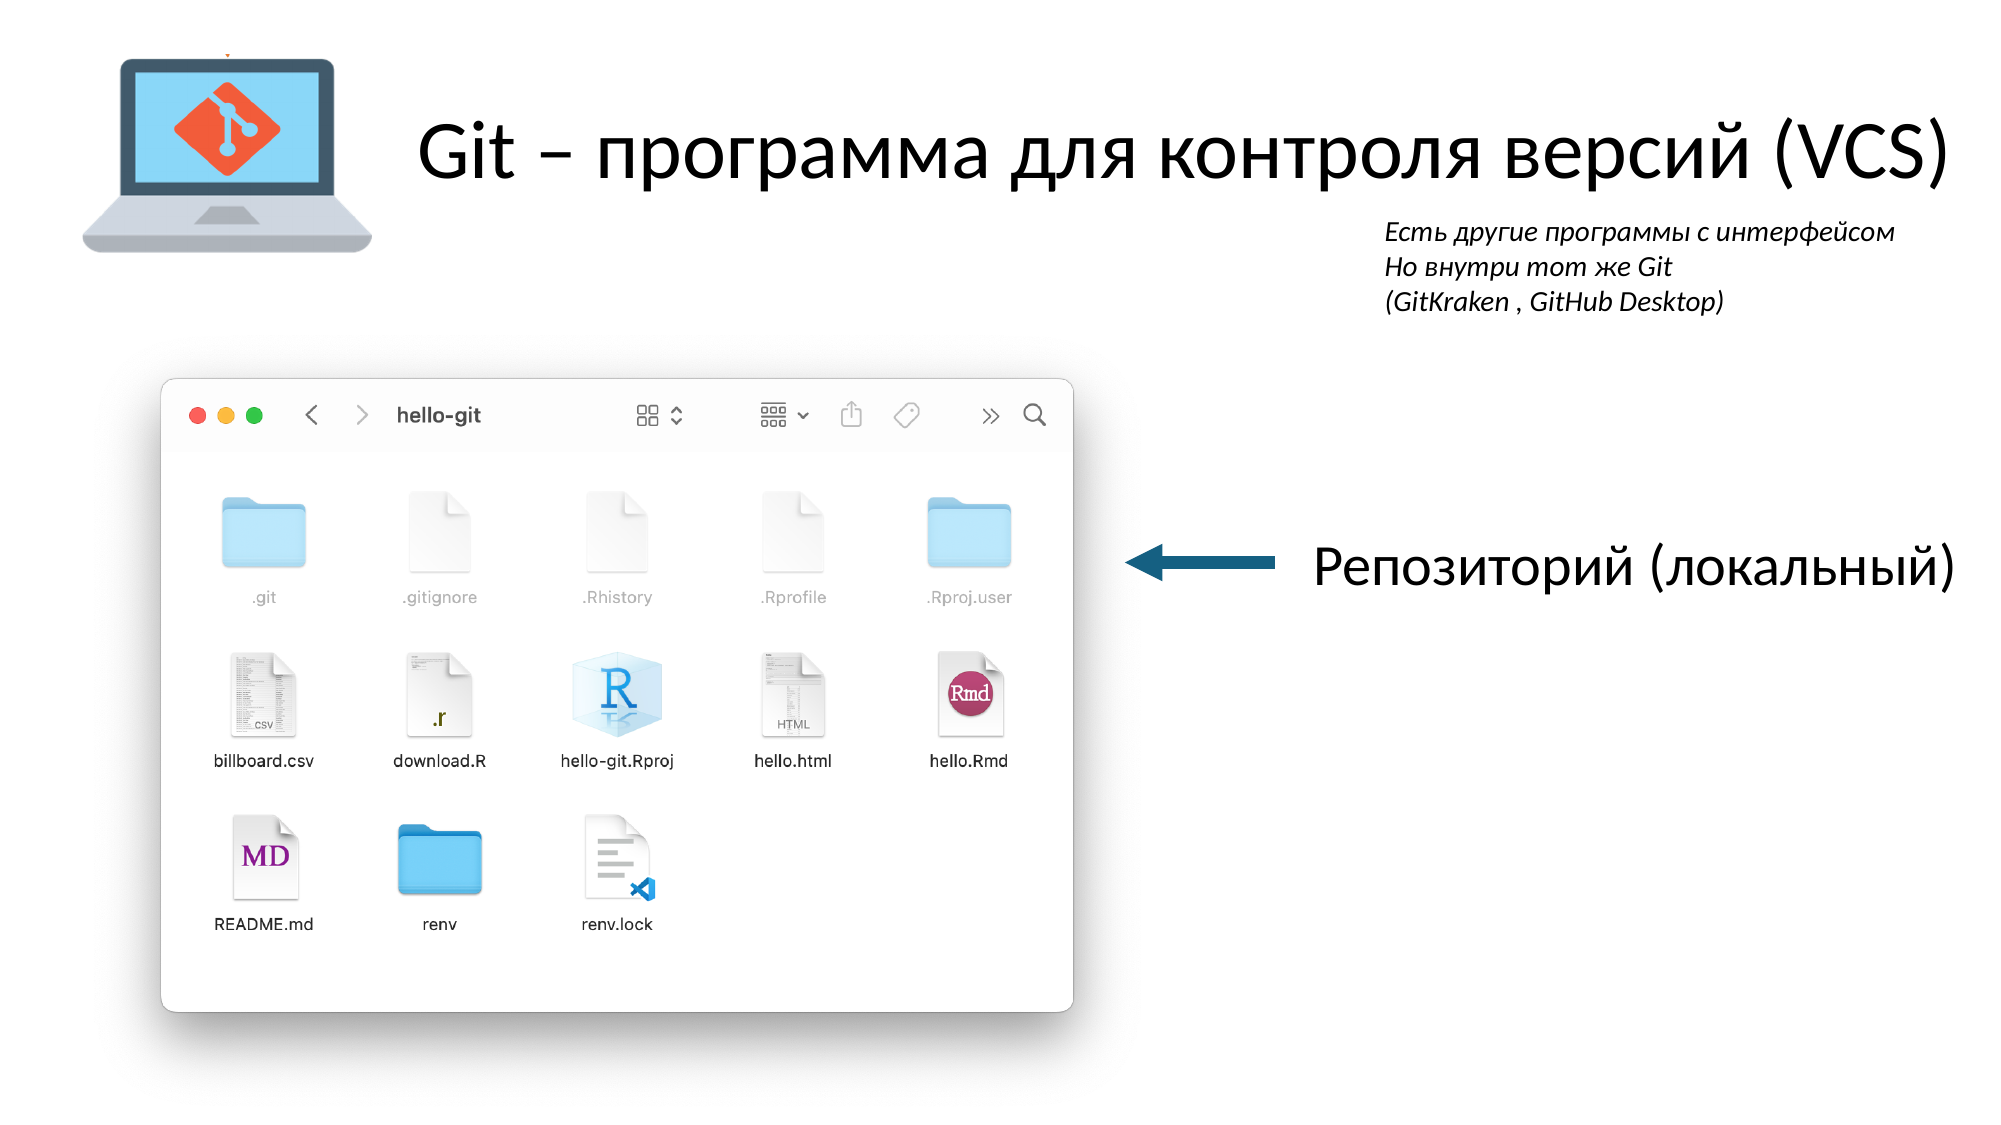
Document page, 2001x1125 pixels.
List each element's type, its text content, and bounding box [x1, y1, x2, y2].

text_box Есть другие программы с интерфейсом Но внутри тот же Git (GitKraken , GitHub Desktop) [1369, 204, 1975, 325]
picture [82, 325, 1153, 1116]
text_box Git – программа для контроля версий (VCS) [402, 87, 1967, 203]
picture [82, 54, 374, 273]
text_box Репозиторий (локальный) [1298, 519, 1973, 605]
